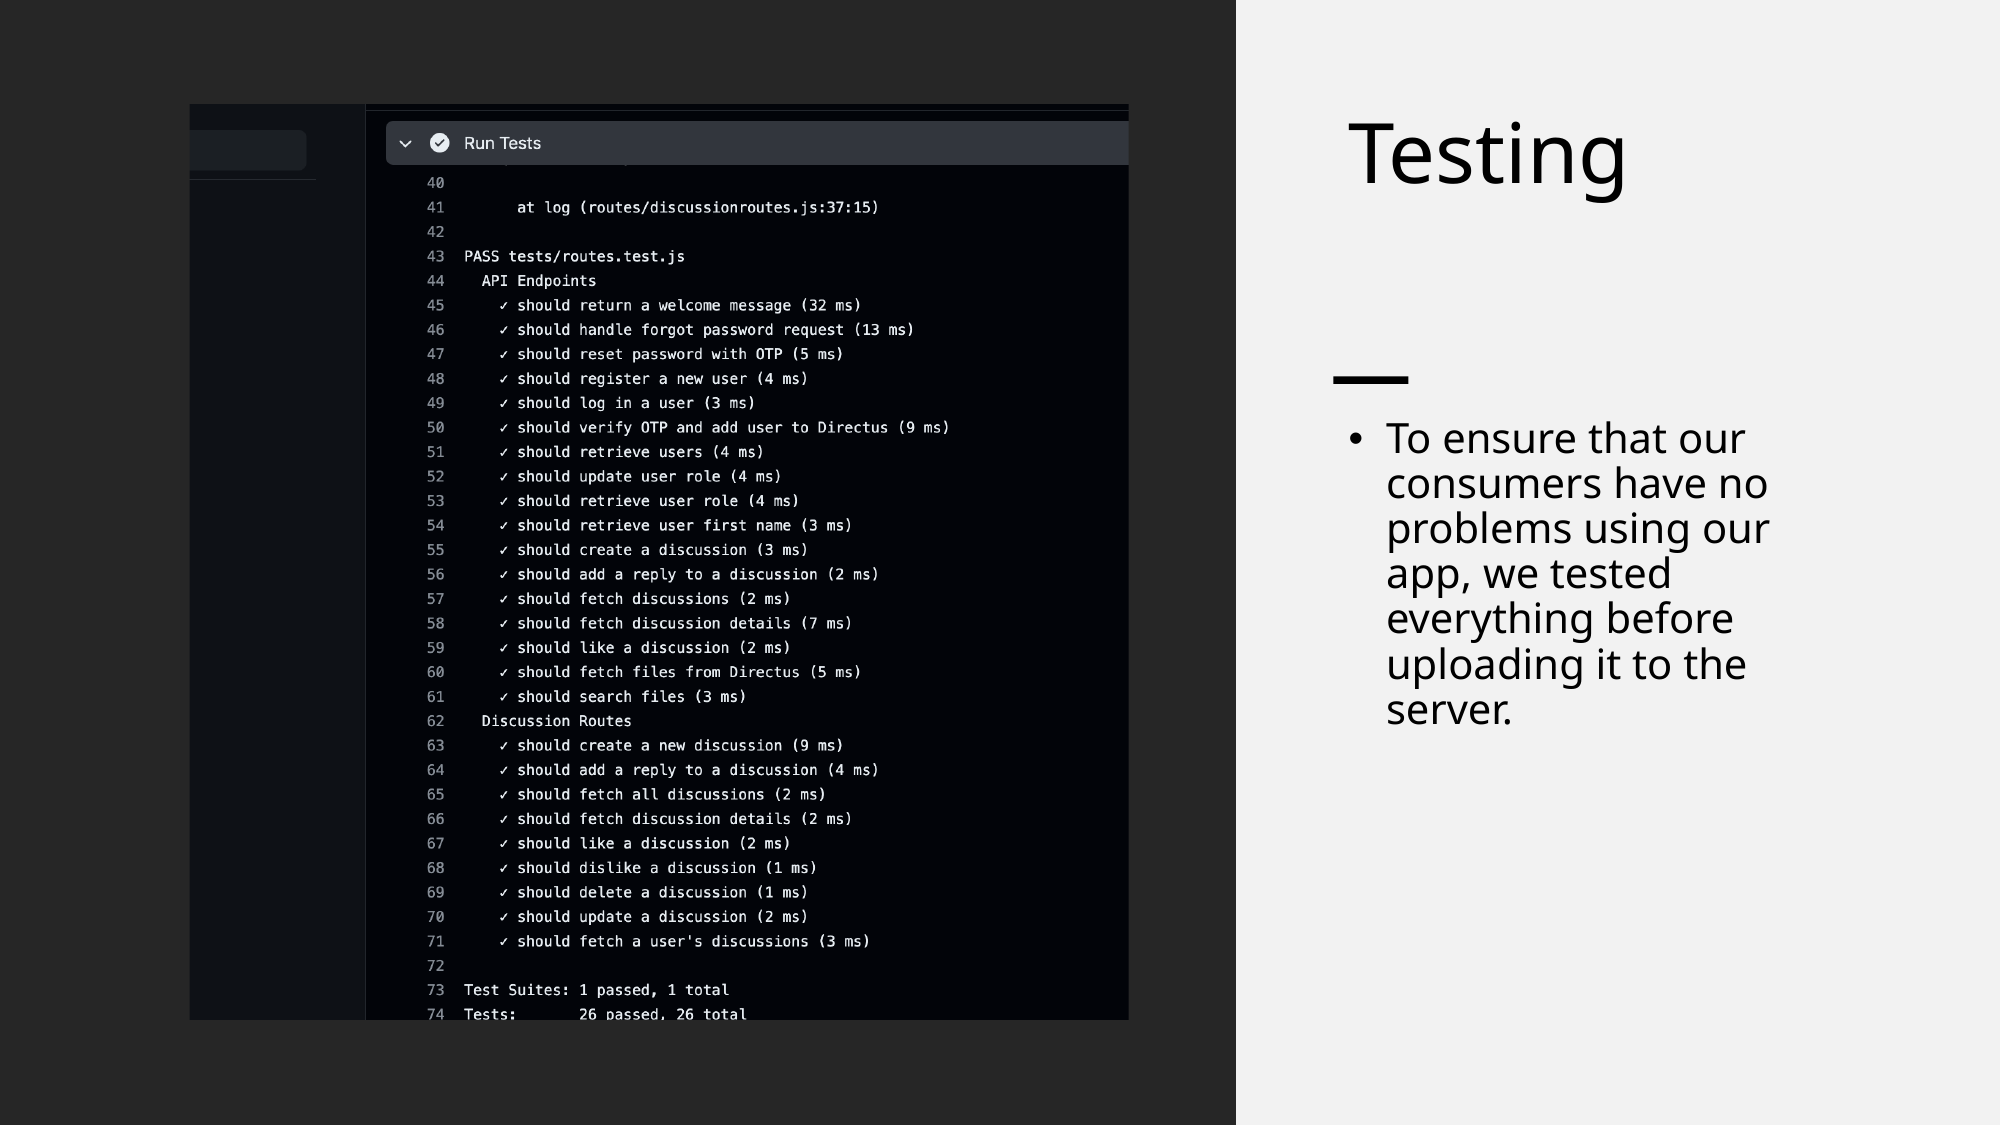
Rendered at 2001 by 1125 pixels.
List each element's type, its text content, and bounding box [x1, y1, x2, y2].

picture [188, 104, 1130, 1020]
text_box [1332, 375, 1410, 385]
text_box [1237, 0, 2000, 1125]
list To ensure that our consumers have no problems using our app, we tested everything before uploading it to the server. [1333, 410, 1812, 1014]
title Testing [1333, 104, 1812, 350]
text_box [0, 0, 1237, 1125]
